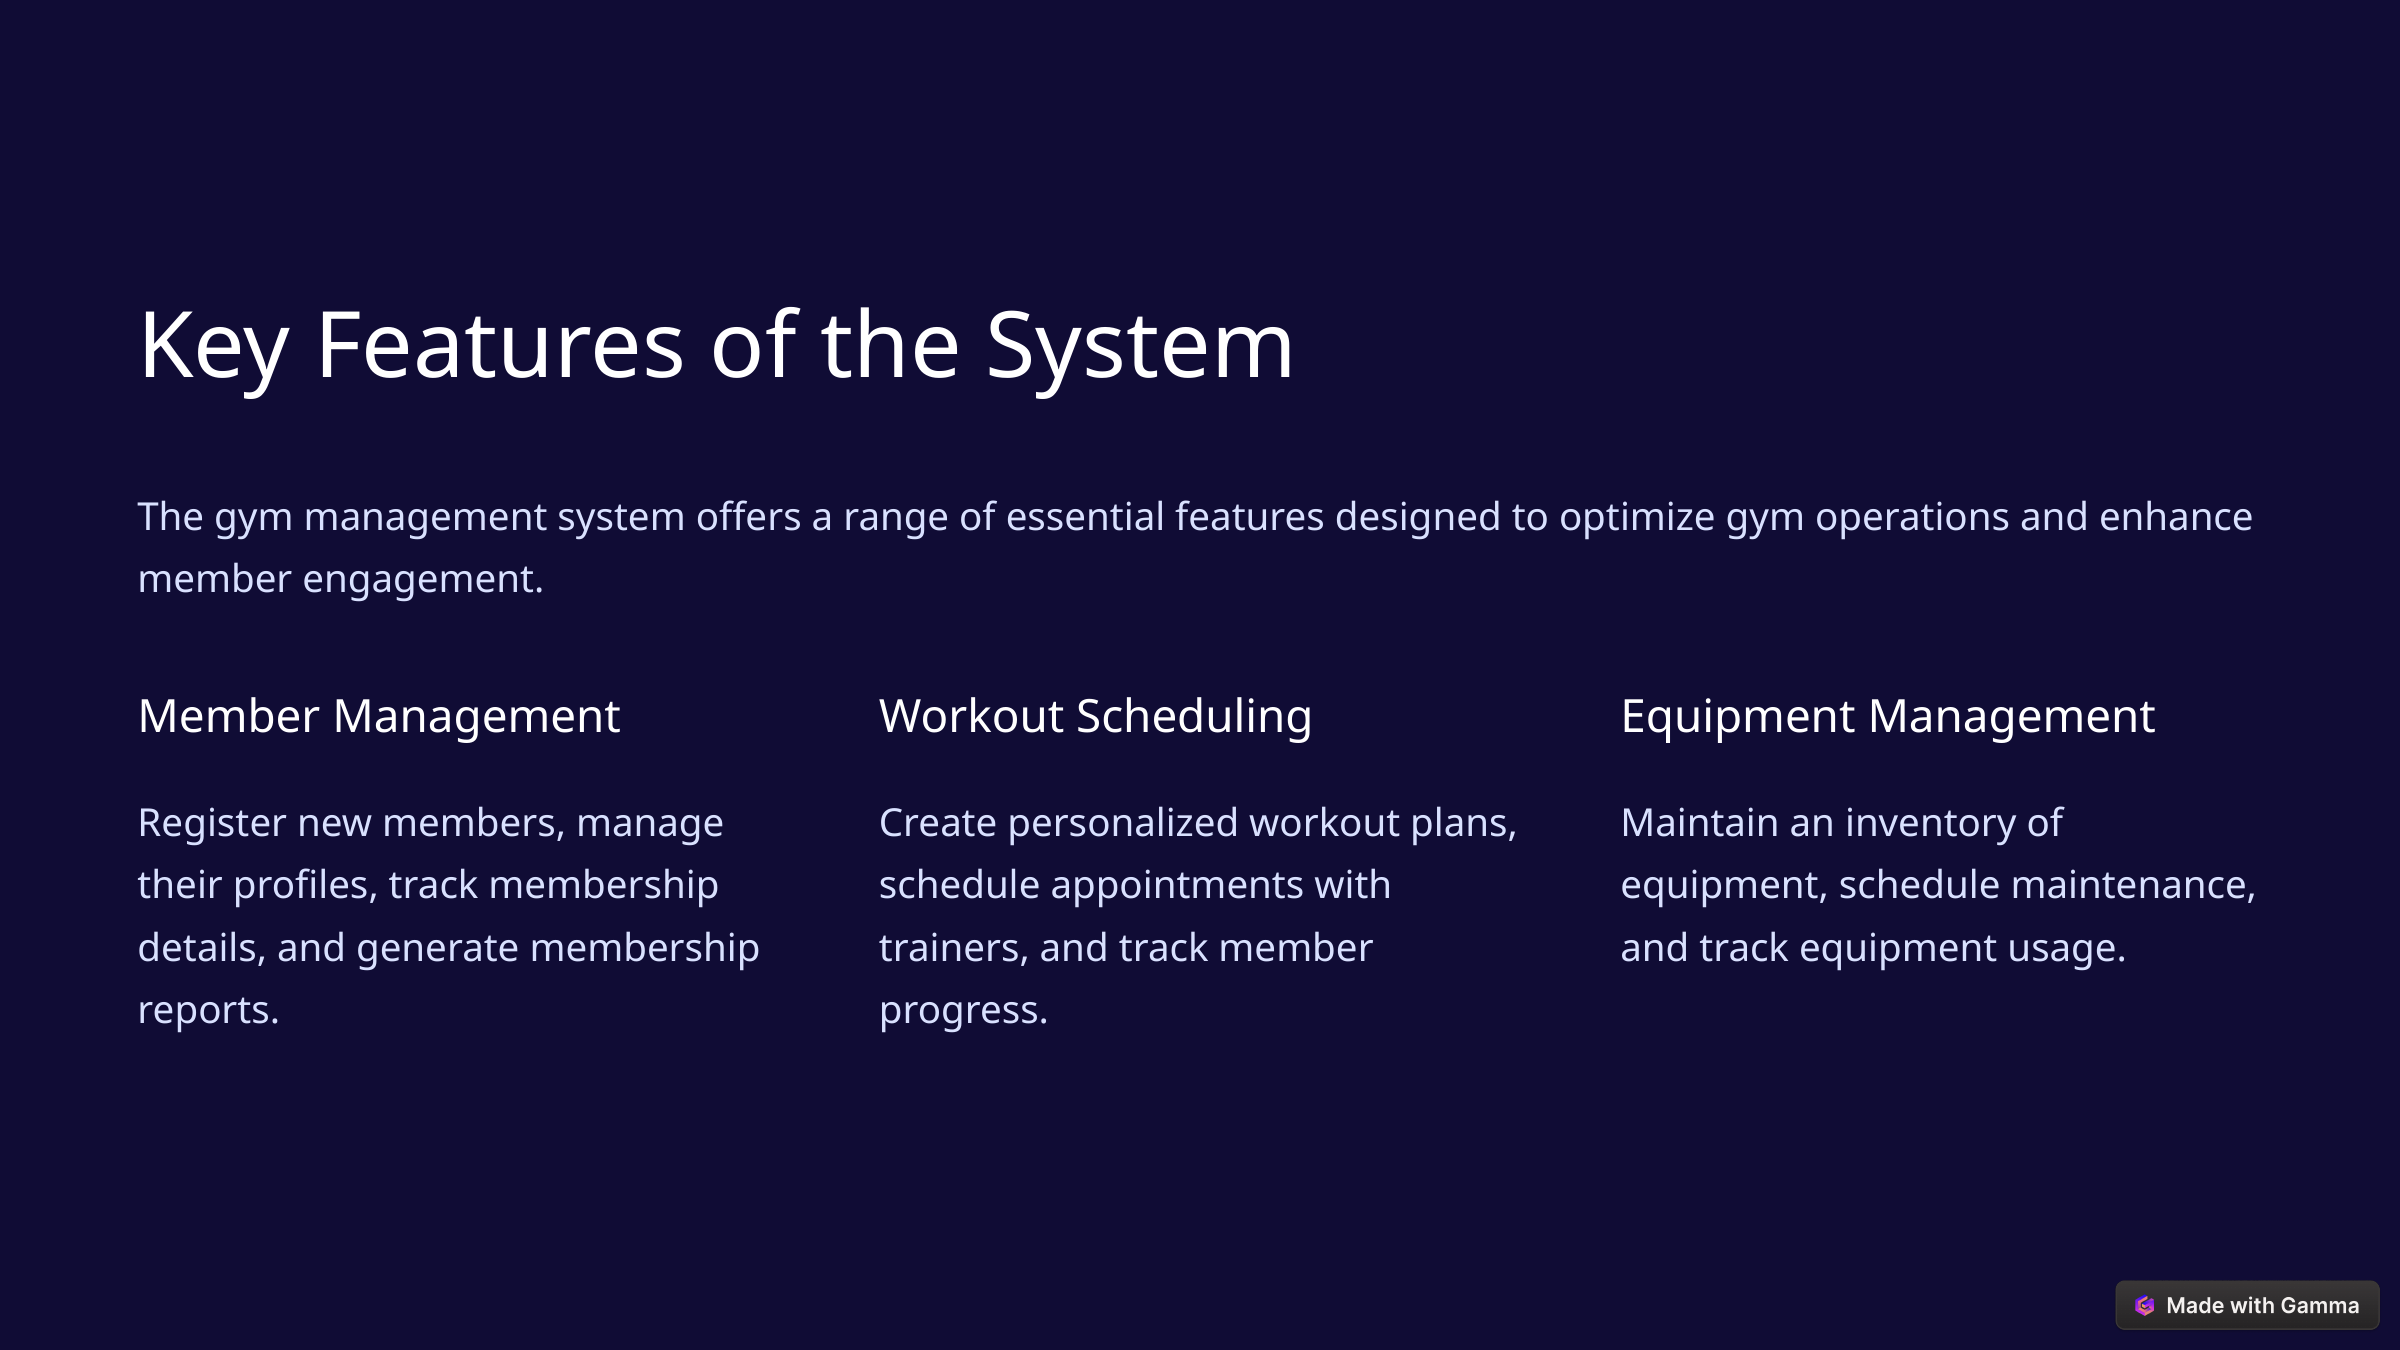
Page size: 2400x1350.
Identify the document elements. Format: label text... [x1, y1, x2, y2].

text_box Key Features of the System [137, 281, 1253, 398]
text_box Equipment Management [1620, 684, 2125, 743]
text_box Register new members, manage their profiles, track membership details, and generate membership reports. [137, 781, 782, 1033]
text_box Maintain an inventory of equipment, schedule maintenance, and track equipment usage. [1620, 781, 2265, 971]
text_box Create personalized workout plans, schedule appointments with trainers, and track member progress. [878, 781, 1524, 1033]
text_box Member Management [137, 684, 600, 743]
picture [2106, 1271, 2389, 1339]
text_box The gym management system offers a range of essential features designed to optimize gym operations and enhance member engagement. [137, 475, 2263, 602]
text_box Workout Scheduling [878, 684, 1341, 743]
